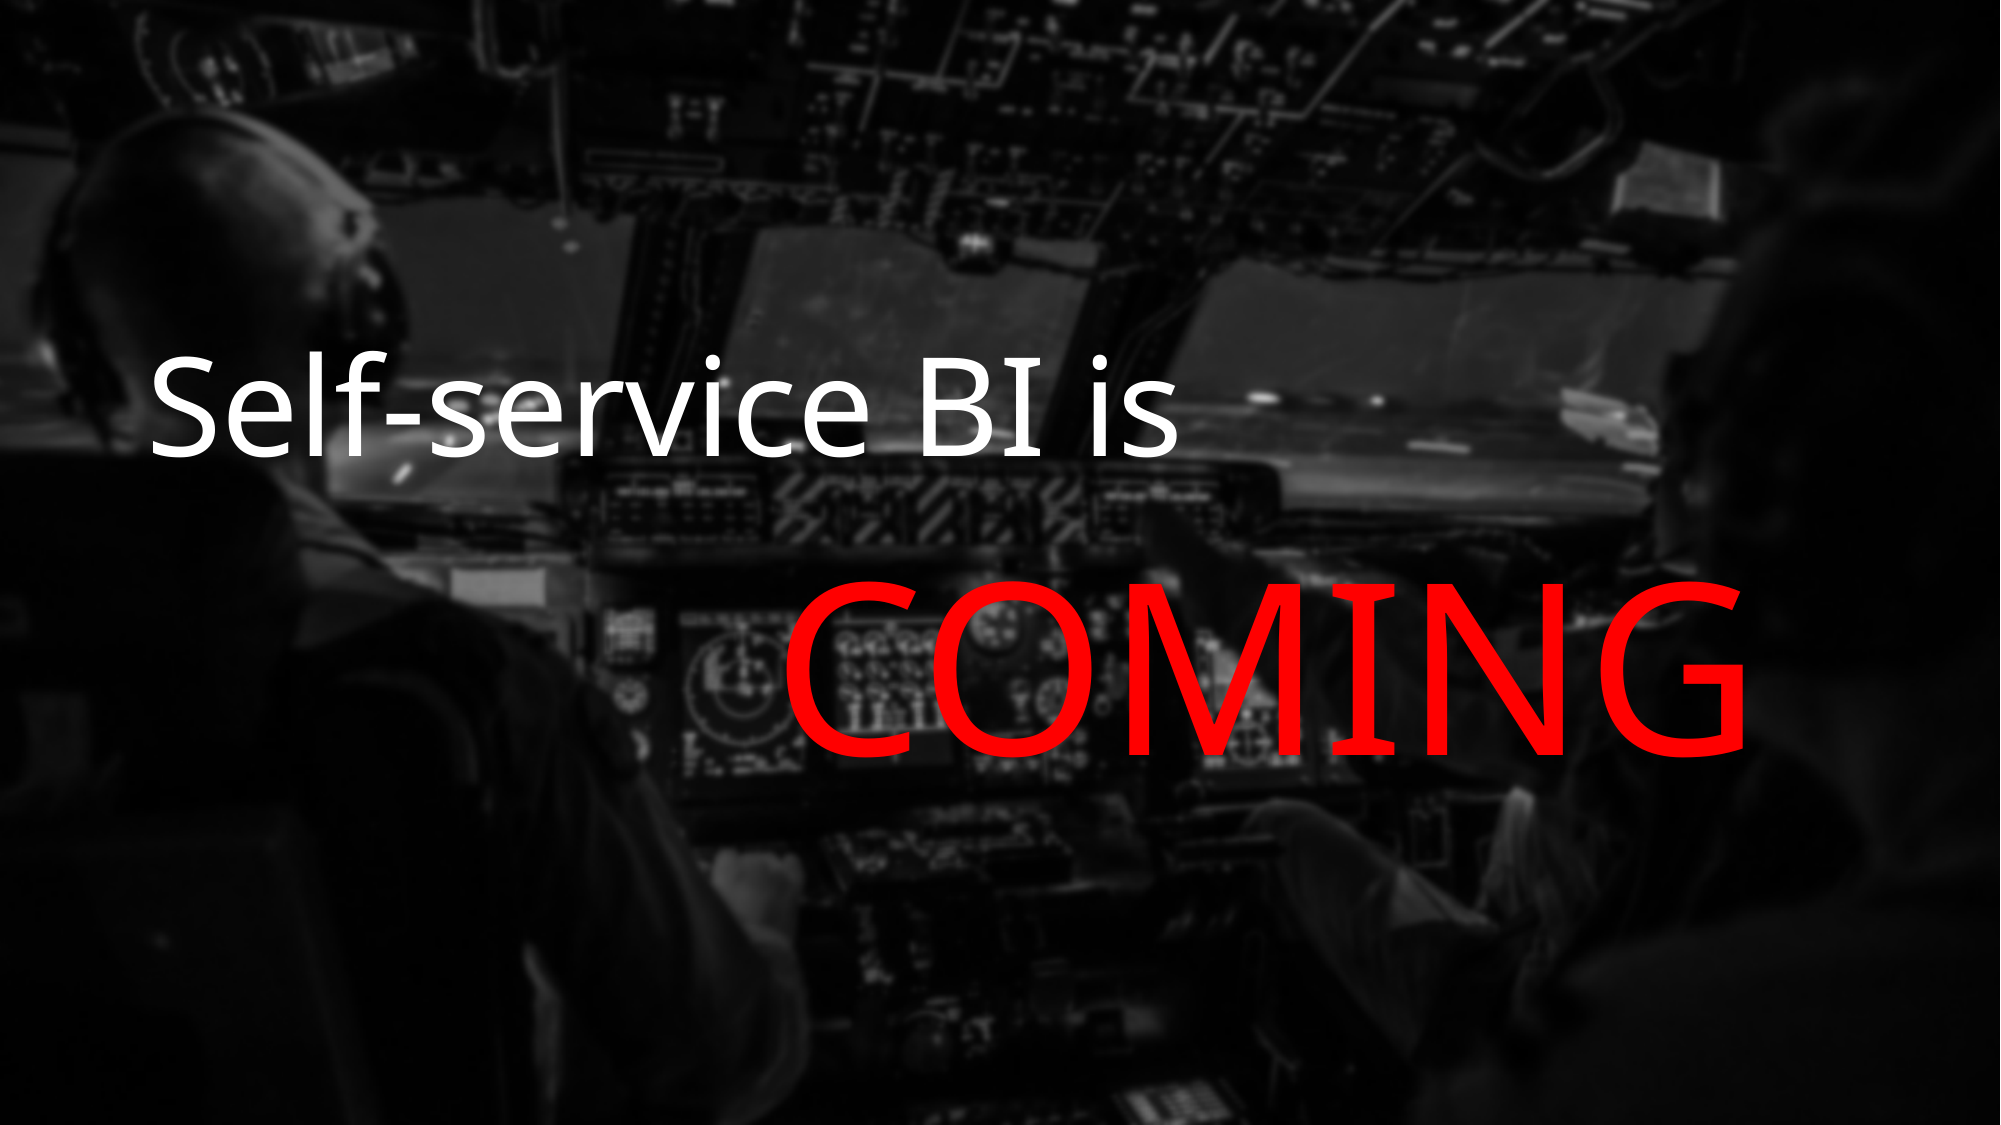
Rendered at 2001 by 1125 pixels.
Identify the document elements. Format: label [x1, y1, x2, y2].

text_box [131, 311, 1869, 814]
picture [0, 0, 2000, 1125]
